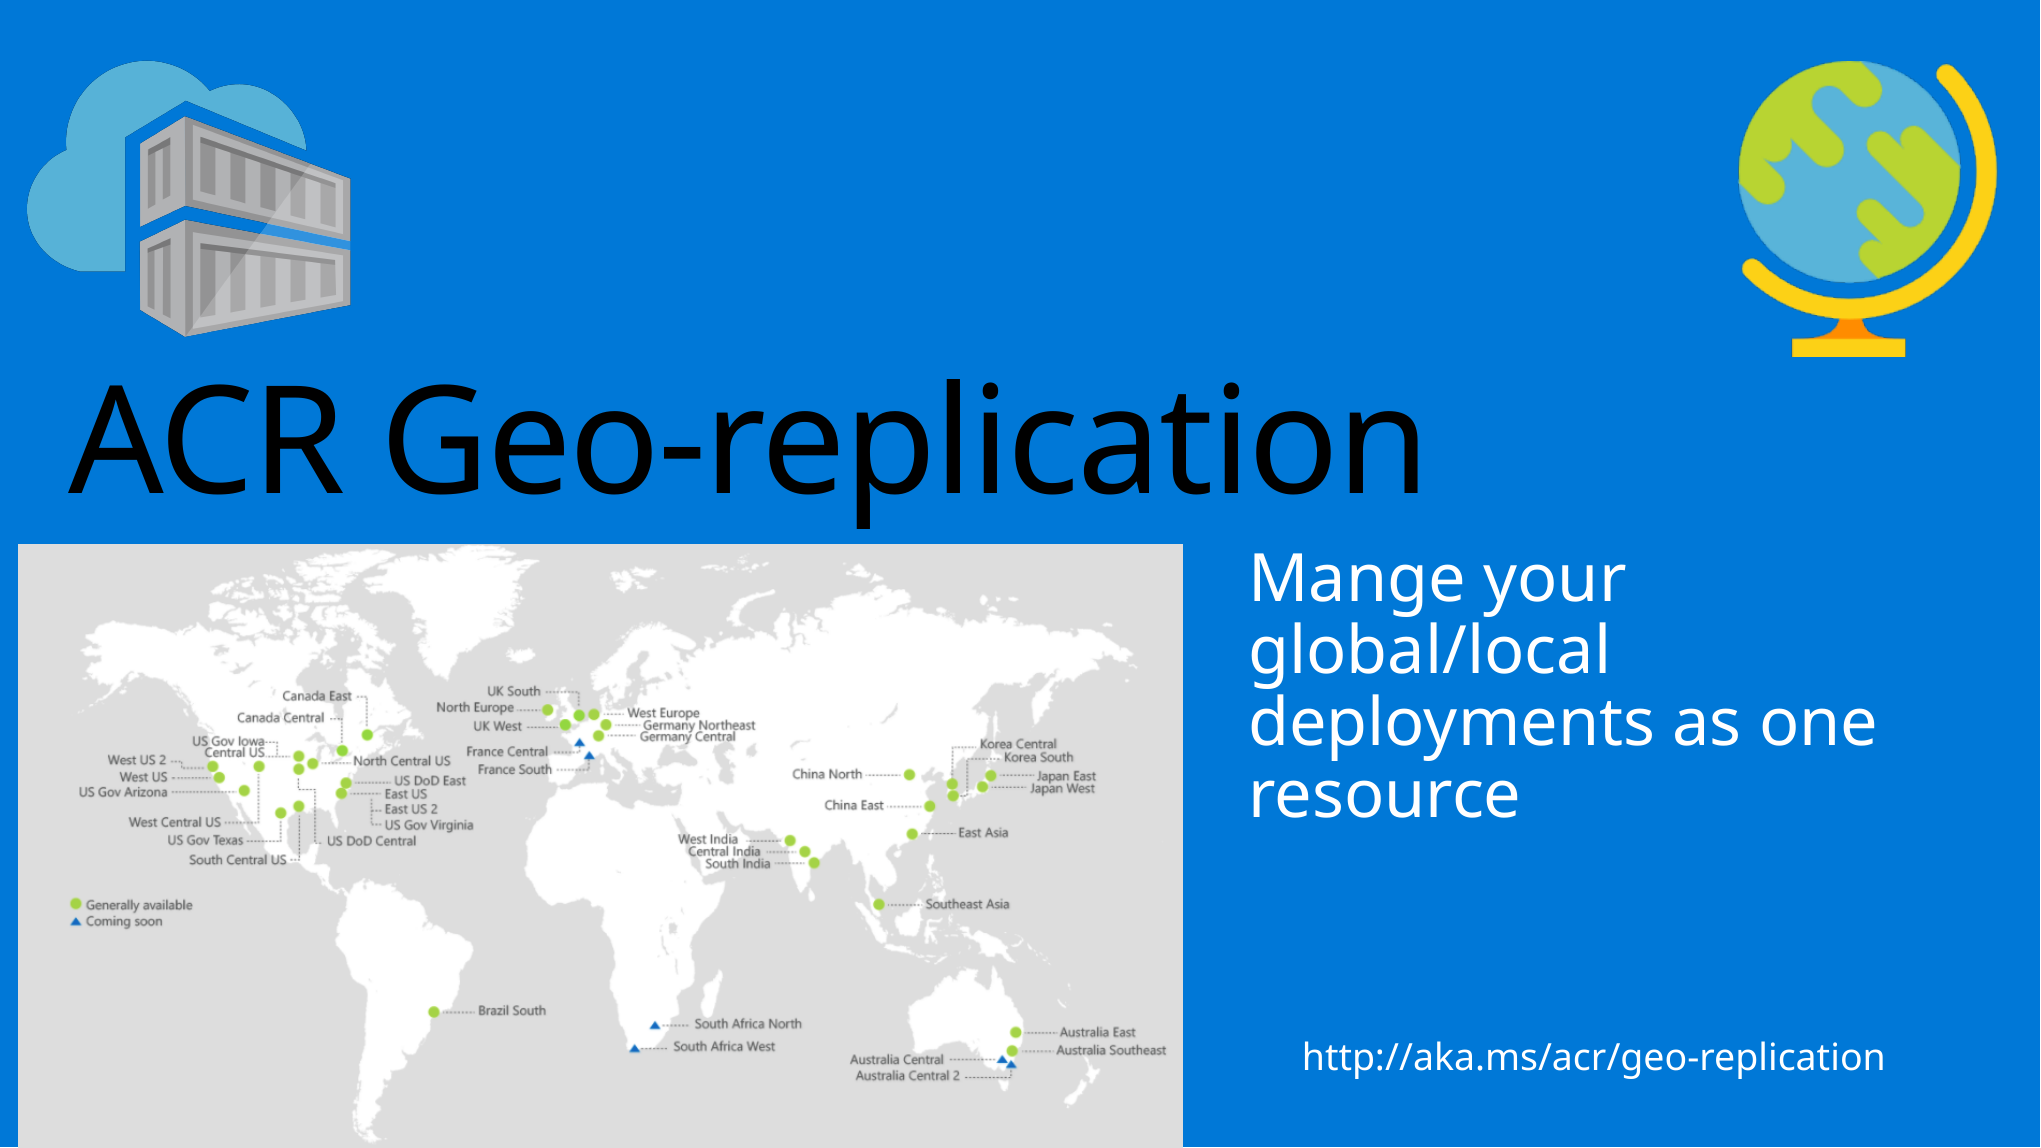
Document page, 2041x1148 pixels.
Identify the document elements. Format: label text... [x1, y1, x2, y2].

text_box Mange your global/local deployments as one resource [1218, 520, 1995, 856]
picture [19, 23, 358, 362]
text_box http://aka.ms/acr/geo-replication [1287, 1025, 1911, 1086]
picture [18, 544, 1183, 1148]
title ACR Geo-replication [45, 348, 1996, 543]
picture [1720, 61, 2018, 358]
